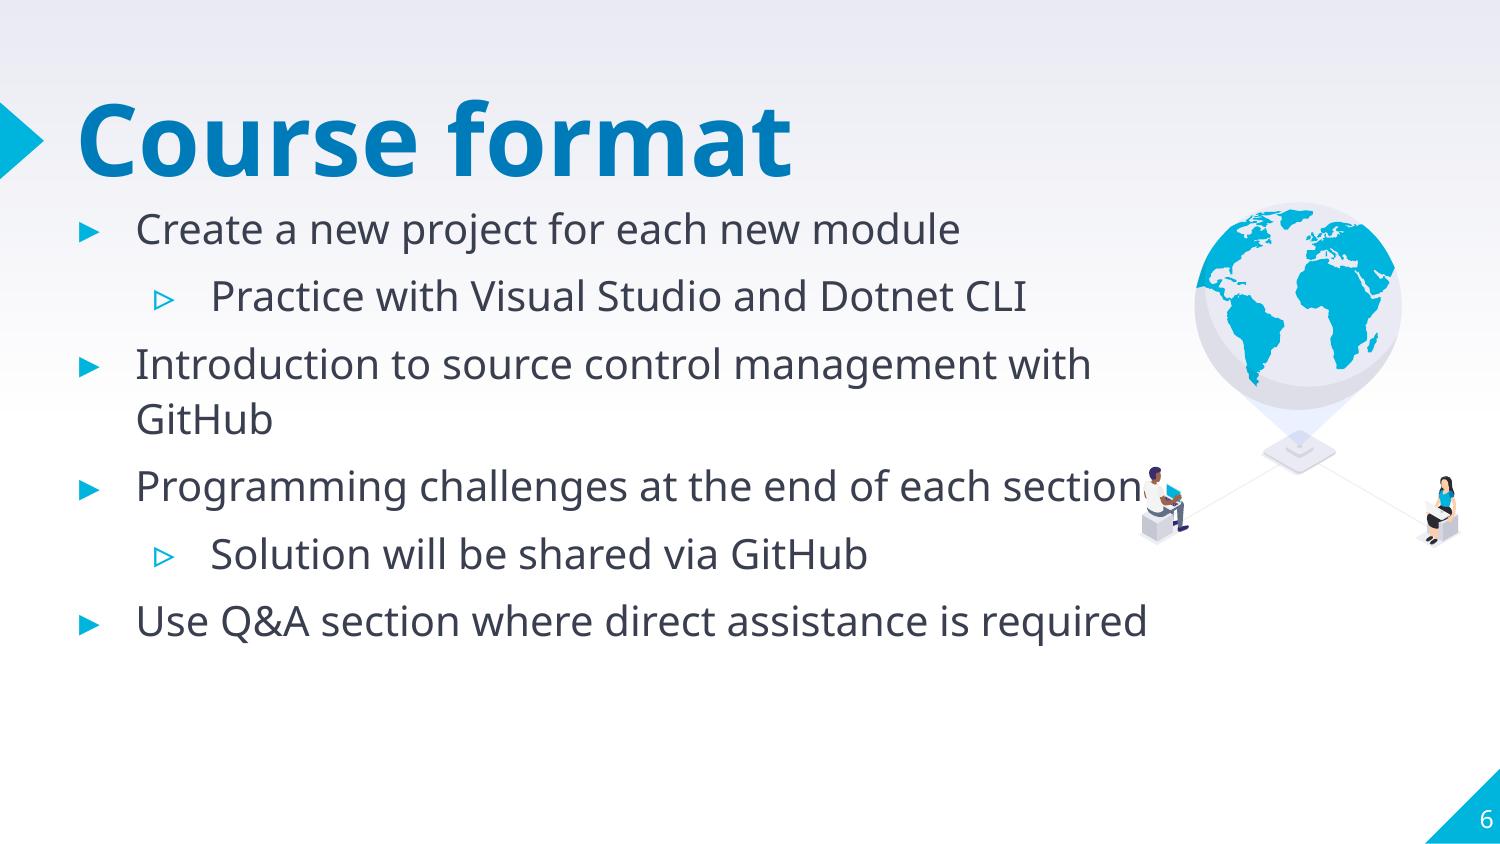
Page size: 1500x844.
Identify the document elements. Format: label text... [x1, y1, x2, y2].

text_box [1138, 202, 1462, 549]
list Create a new project for each new module Practice with Visual Studio and Dotnet CLI Introduction to source control management with GitHub Programming challenges at the end of each section Solution will be shared via GitHub Use Q&A section where direct assistance is required [60, 197, 1182, 798]
title Course format [75, 99, 1460, 200]
slide_number 6 [1418, 760, 1494, 838]
